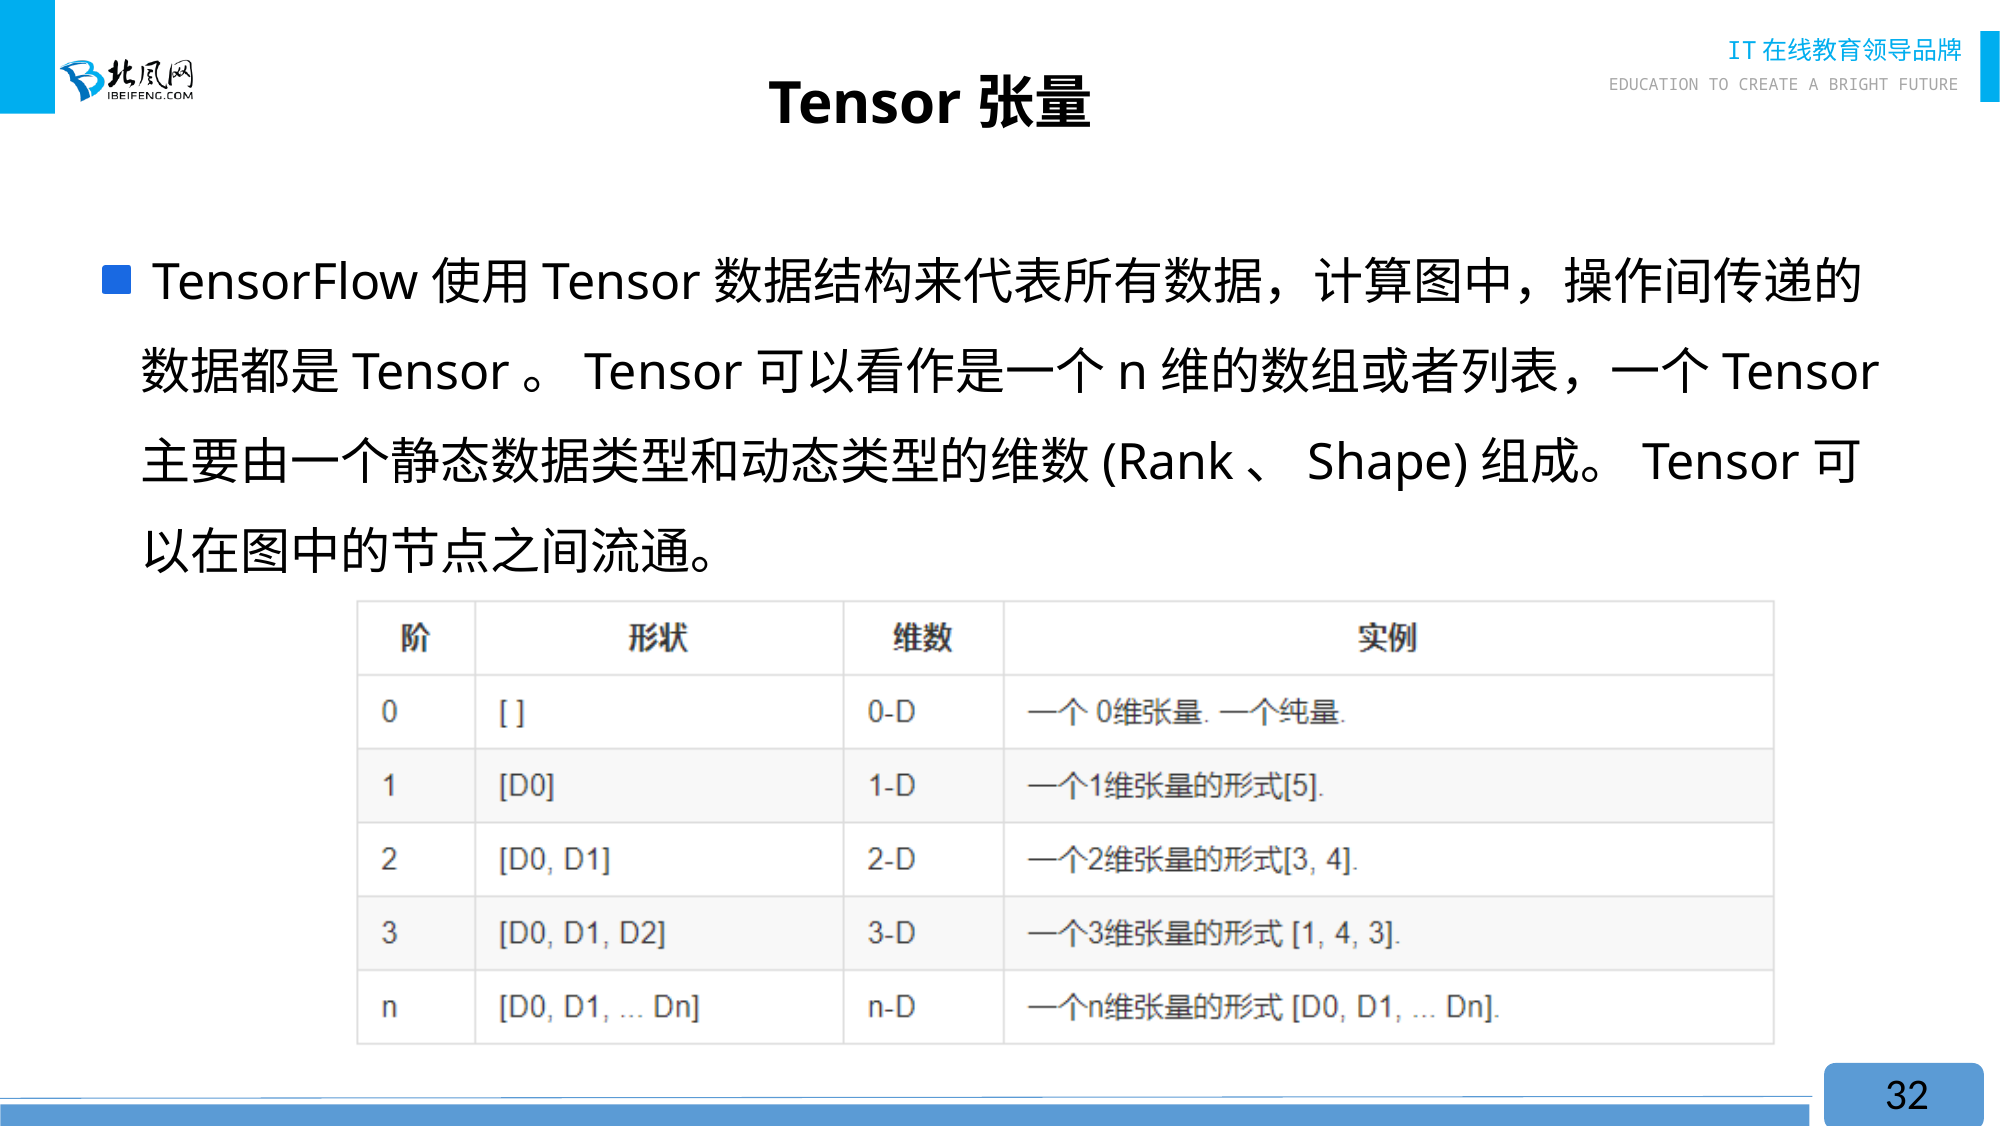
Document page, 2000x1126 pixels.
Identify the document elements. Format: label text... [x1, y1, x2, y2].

title Tensor张量 [255, 42, 1606, 167]
list TensorFlow使用Tensor数据结构来代表所有数据，计算图中，操作间传递的数据都是Tensor。Tensor可以看作是一个n维的数组或者列表，一个Tensor主要由一个静态数据类型和动态类型的维数(Rank、Shape)组成。Tensor可以在图中的节点之间流通。 [87, 212, 1922, 1028]
picture [355, 597, 1777, 1047]
picture [102, 265, 131, 294]
picture [56, 54, 198, 103]
